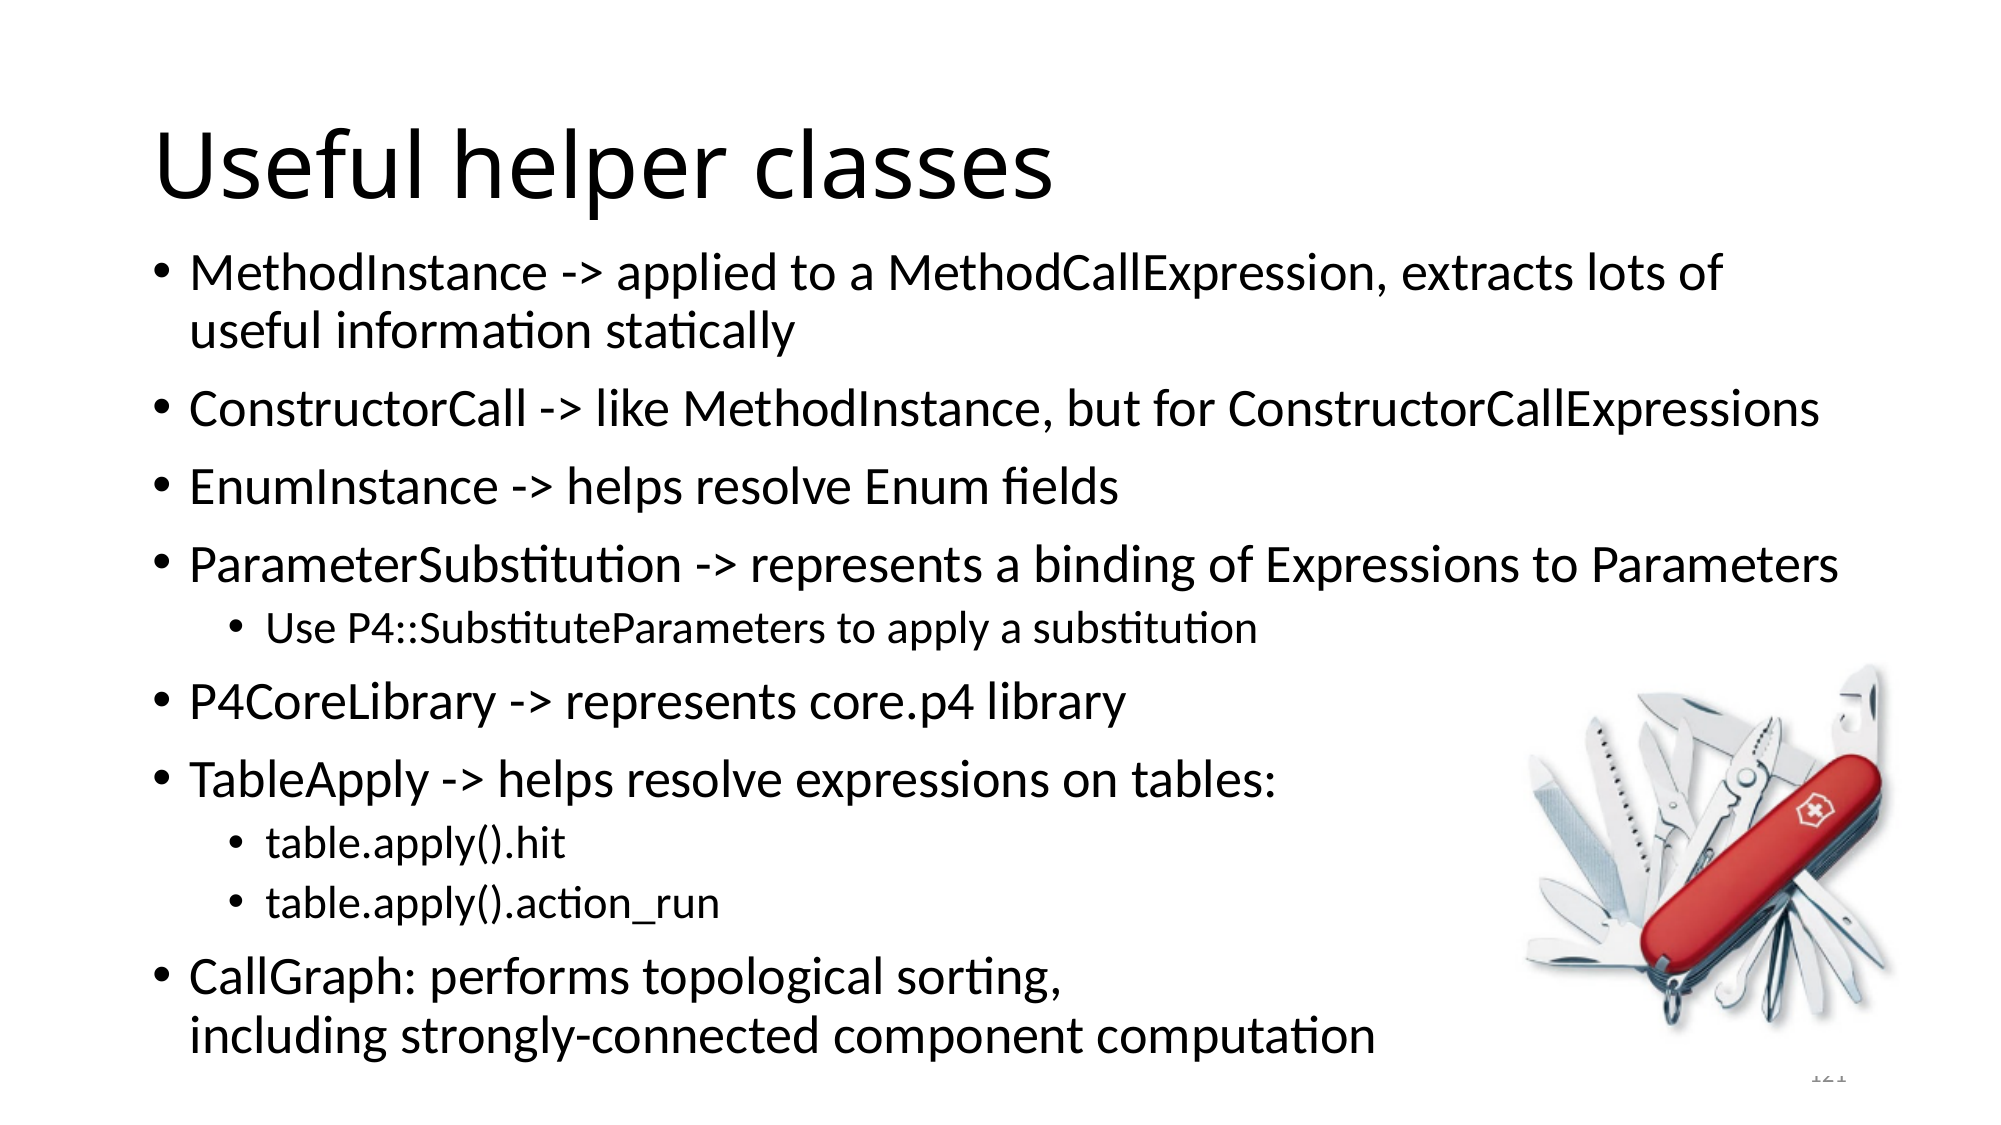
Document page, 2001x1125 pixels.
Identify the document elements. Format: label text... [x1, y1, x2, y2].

slide_number 121 [1412, 1042, 1863, 1103]
picture [1494, 625, 1945, 1076]
list MethodInstance -> applied to a MethodCallExpression, extracts lots of useful information statically ConstructorCall -> like MethodInstance, but for ConstructorCallExpressions EnumInstance -> helps resolve Enum fields ParameterSubstitution -> represents a binding of Expressions to Parameters Use P4::SubstituteParameters to apply a substitution P4CoreLibrary -> represents core.p4 library TableApply -> helps resolve expressions on tables: table.apply().hit table.apply().action_run CallGraph: performs topological sorting, including strongly-connected component computation [137, 236, 1863, 1091]
title Useful helper classes [137, 59, 1863, 236]
